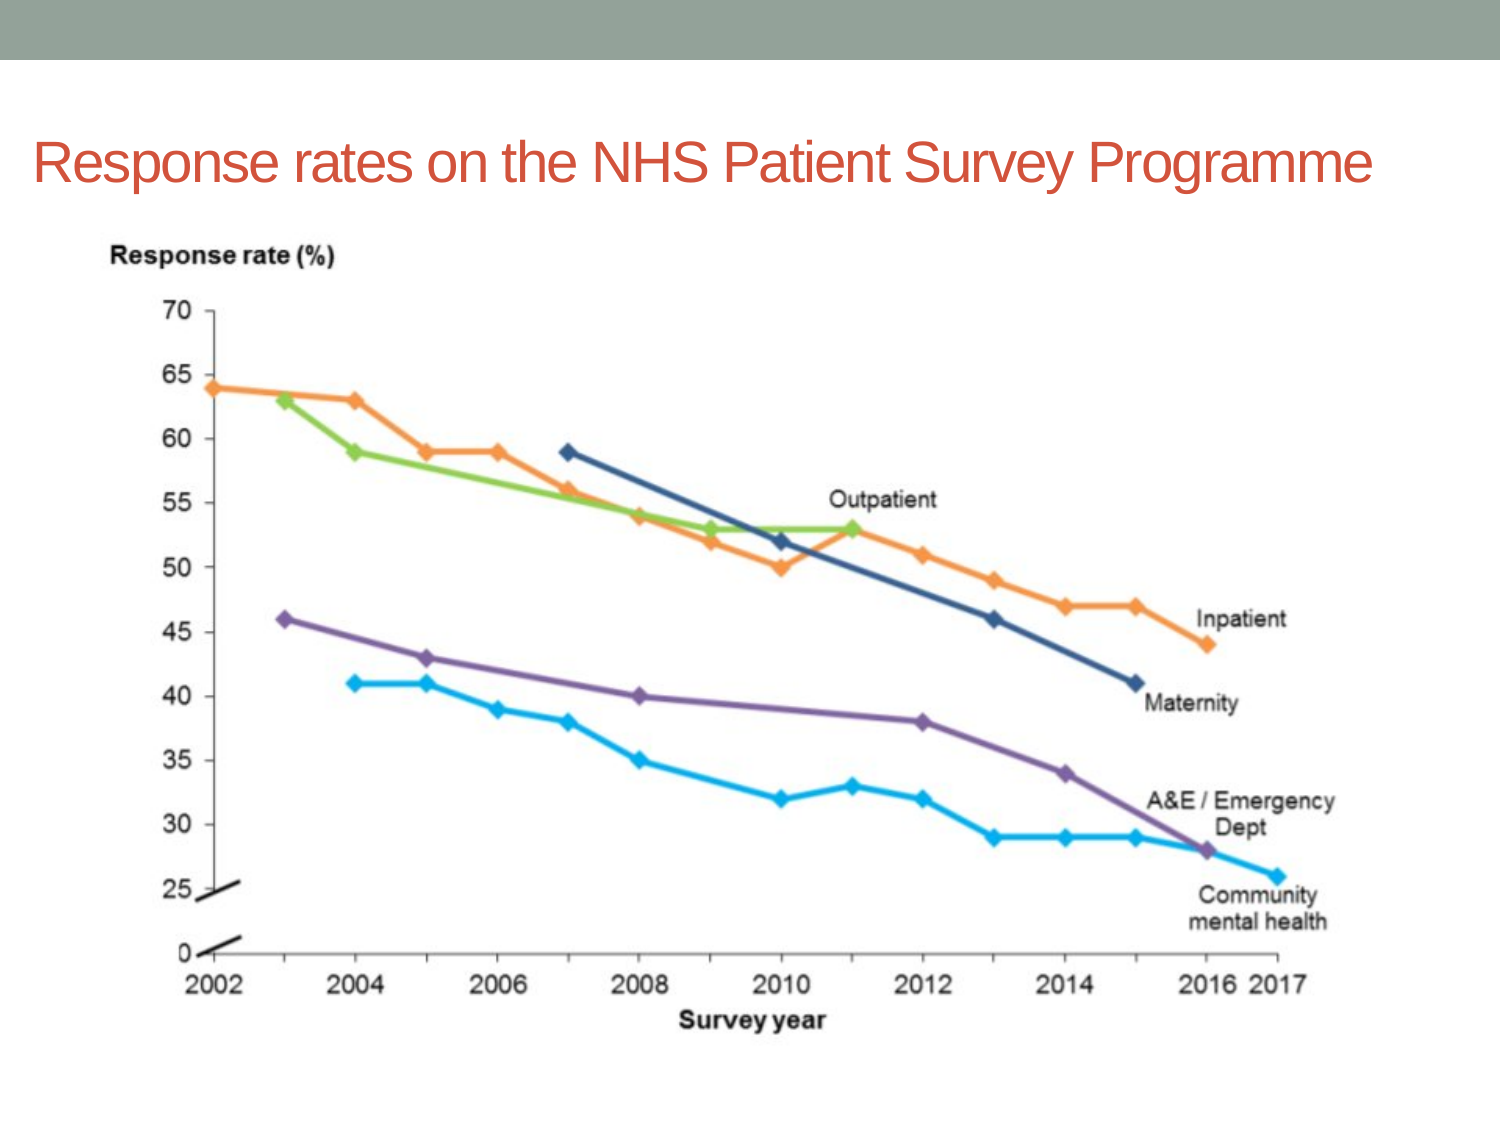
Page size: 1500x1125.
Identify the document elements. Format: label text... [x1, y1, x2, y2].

picture [76, 207, 1366, 1067]
title Response rates on the NHS Patient Survey Programme [17, 78, 1500, 241]
